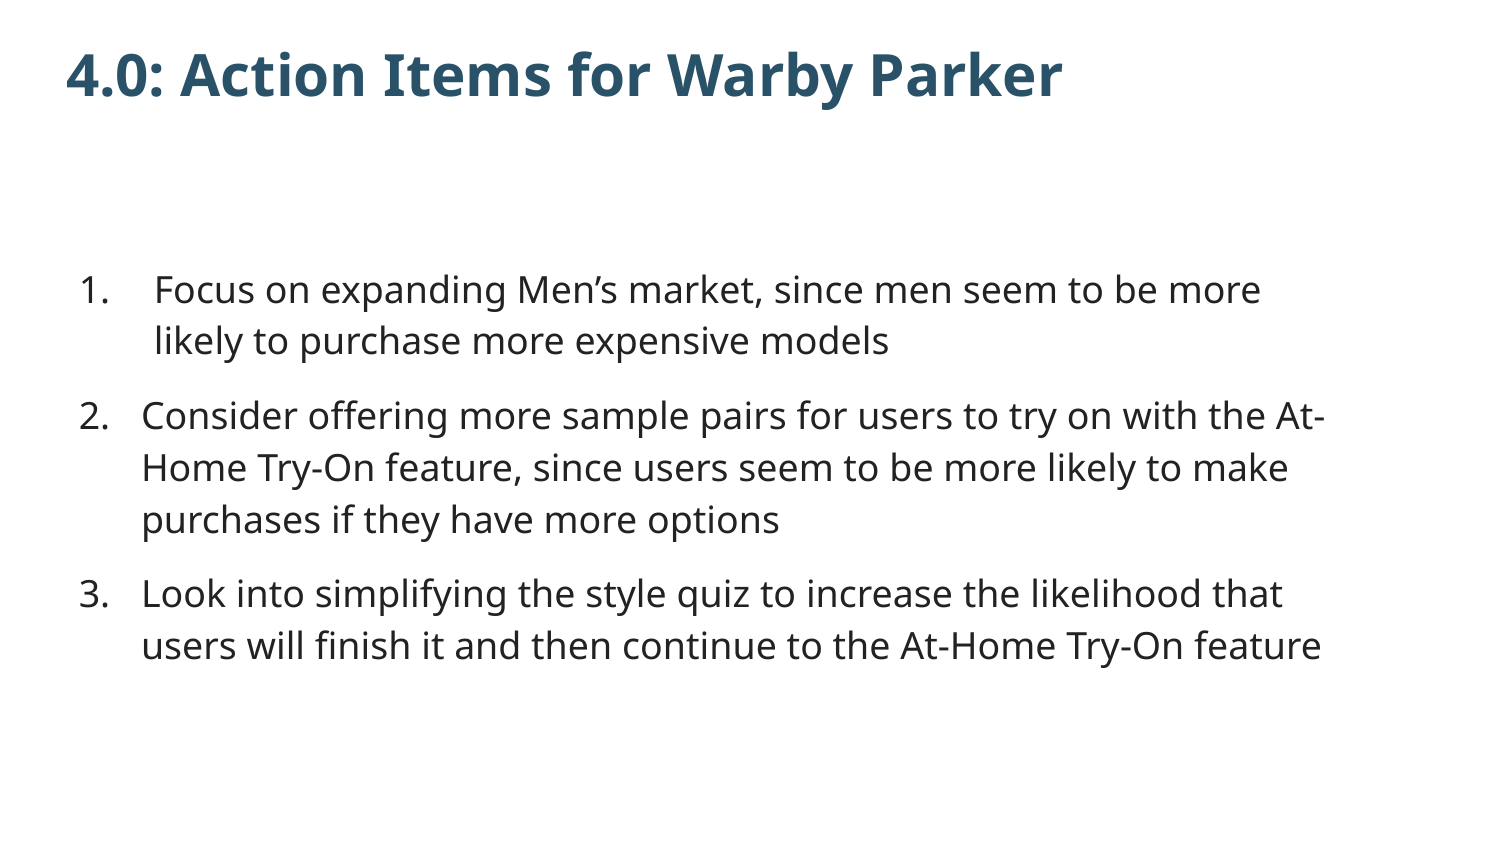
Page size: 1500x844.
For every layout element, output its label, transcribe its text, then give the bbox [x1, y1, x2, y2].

text_box Focus on expanding Men’s market, since men seem to be more likely to purchase more expensive models Consider offering more sample pairs for users to try on with the At-Home Try-On feature, since users seem to be more likely to make purchases if they have more options Look into simplifying the style quiz to increase the likelihood that users will finish it and then continue to the At-Home Try-On feature [51, 134, 1374, 709]
title 4.0: Action Items for Warby Parker [51, 23, 1449, 117]
